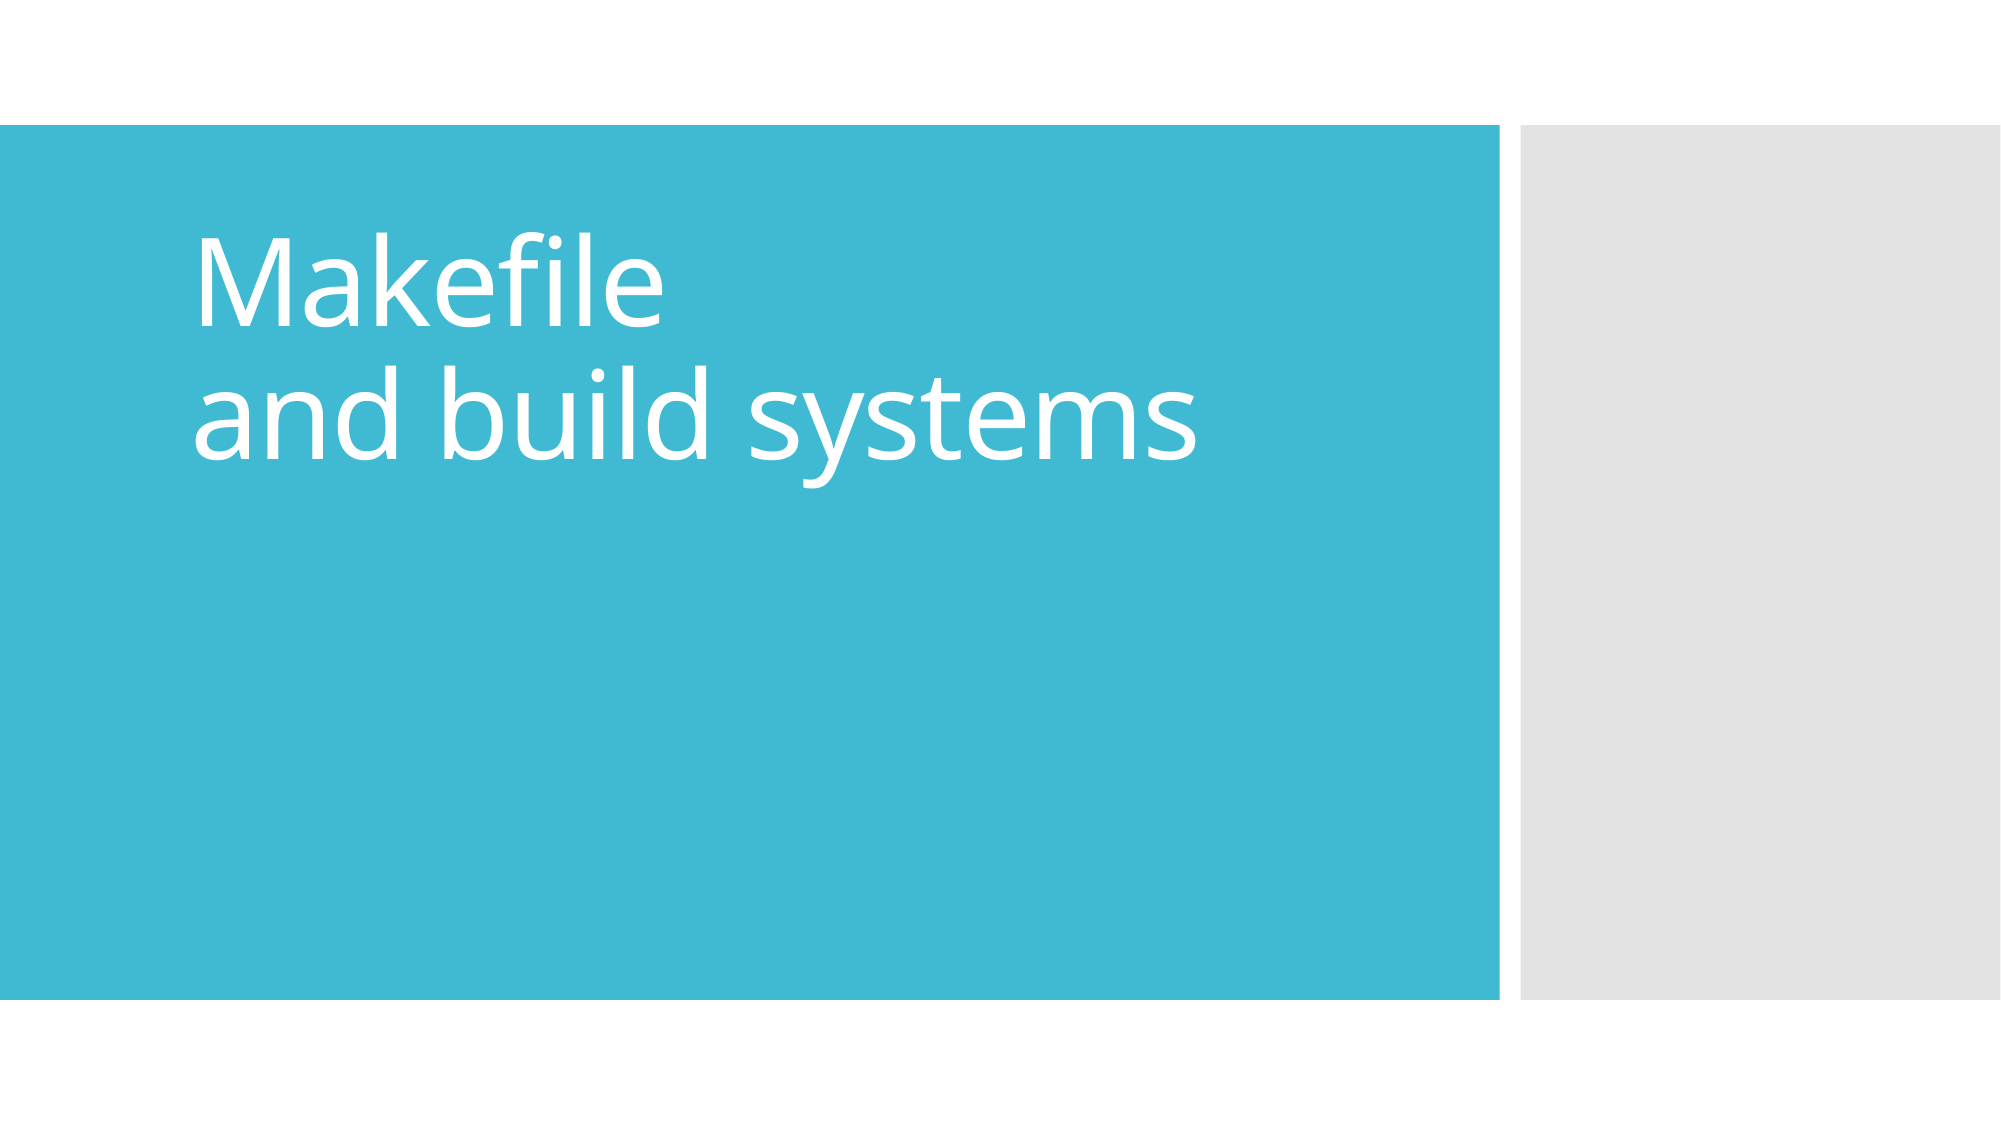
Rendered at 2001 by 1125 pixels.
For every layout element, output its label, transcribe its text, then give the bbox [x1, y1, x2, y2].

title Makefile and build systems [175, 213, 1376, 747]
